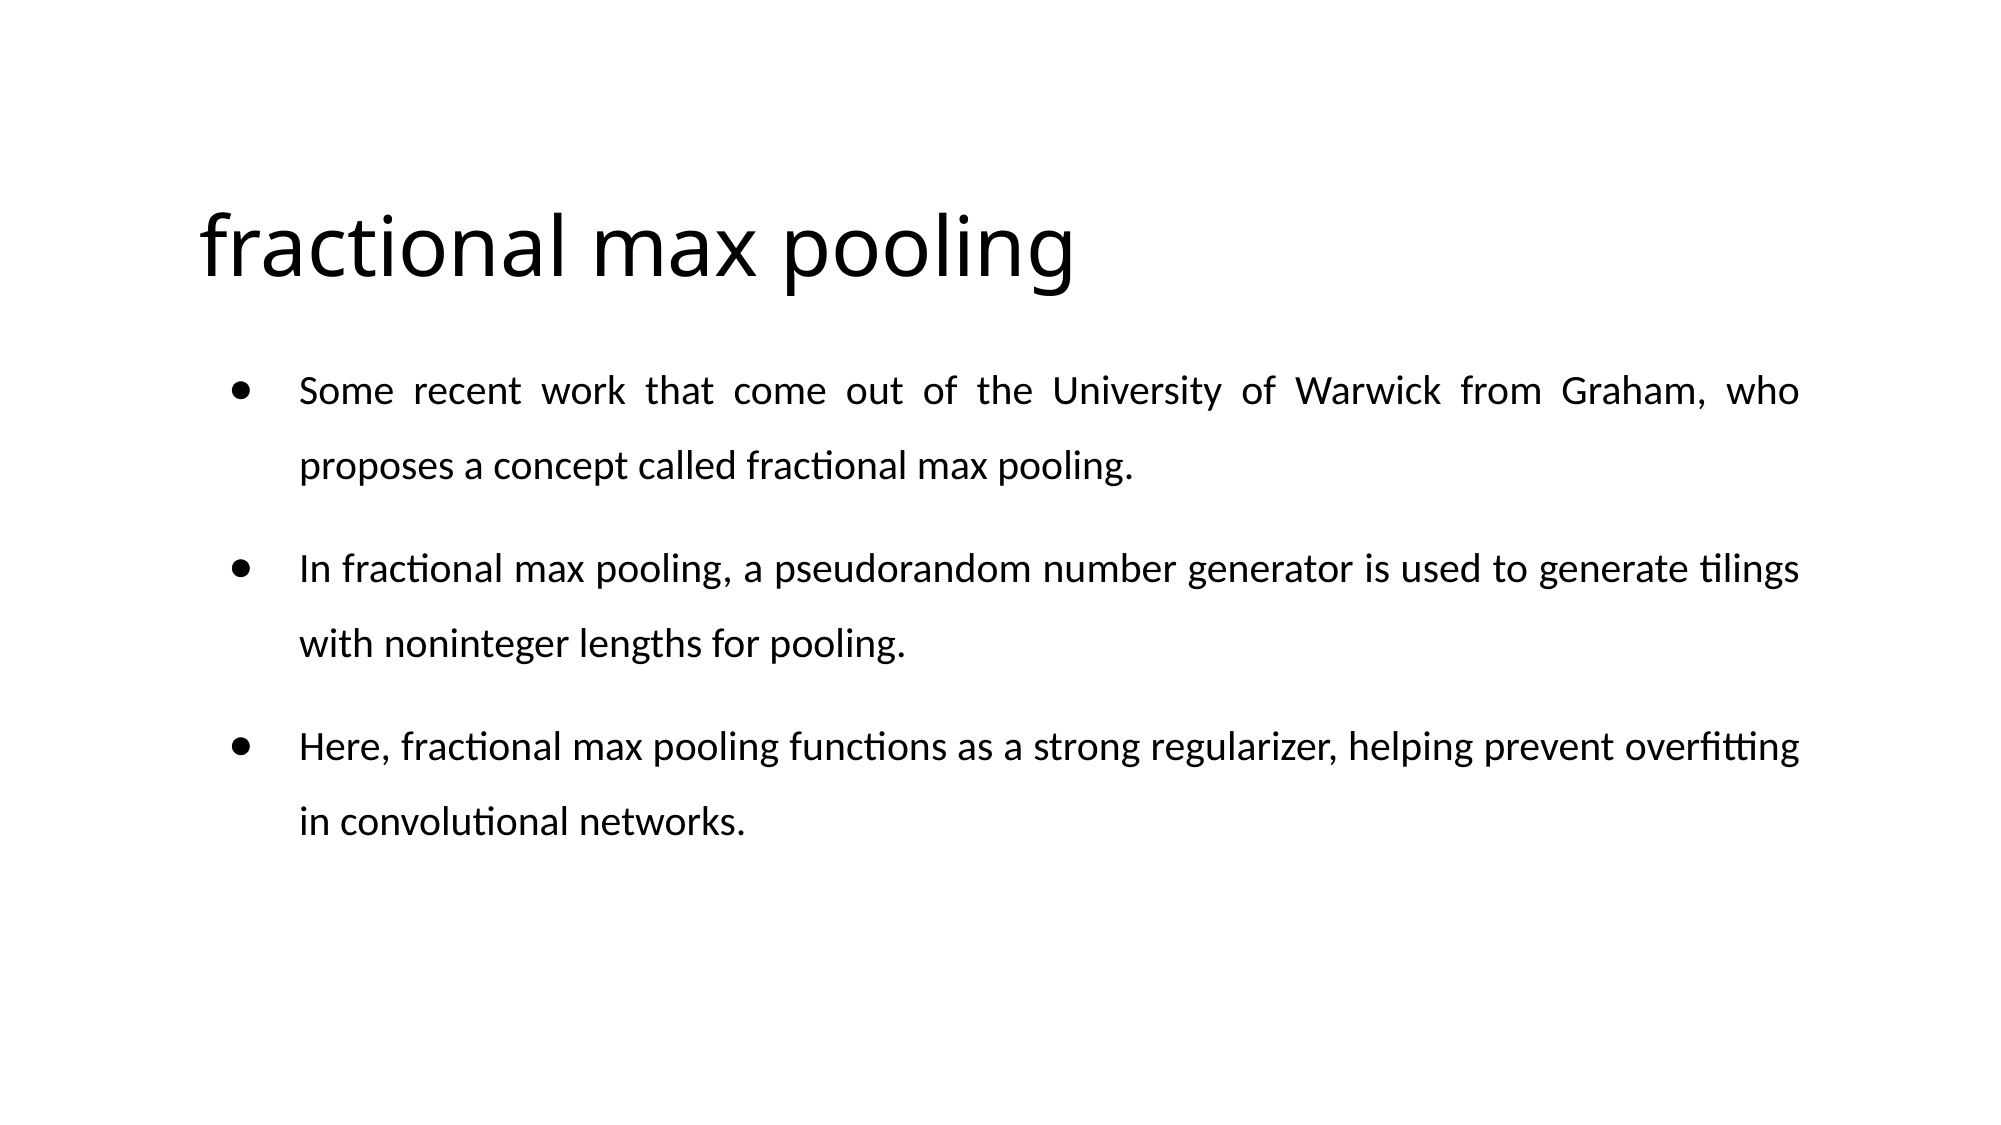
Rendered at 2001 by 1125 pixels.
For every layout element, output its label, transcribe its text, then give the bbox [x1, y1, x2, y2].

list Some recent work that come out of the University of Warwick from Graham, who proposes a concept called fractional max pooling. In fractional max pooling, a pseudorandom number generator is used to generate tilings with noninteger lengths for pooling. Here, fractional max pooling functions as a strong regularizer, helping prevent overfitting in convolutional networks. [179, 317, 1821, 971]
title fractional max pooling [179, 184, 1821, 317]
